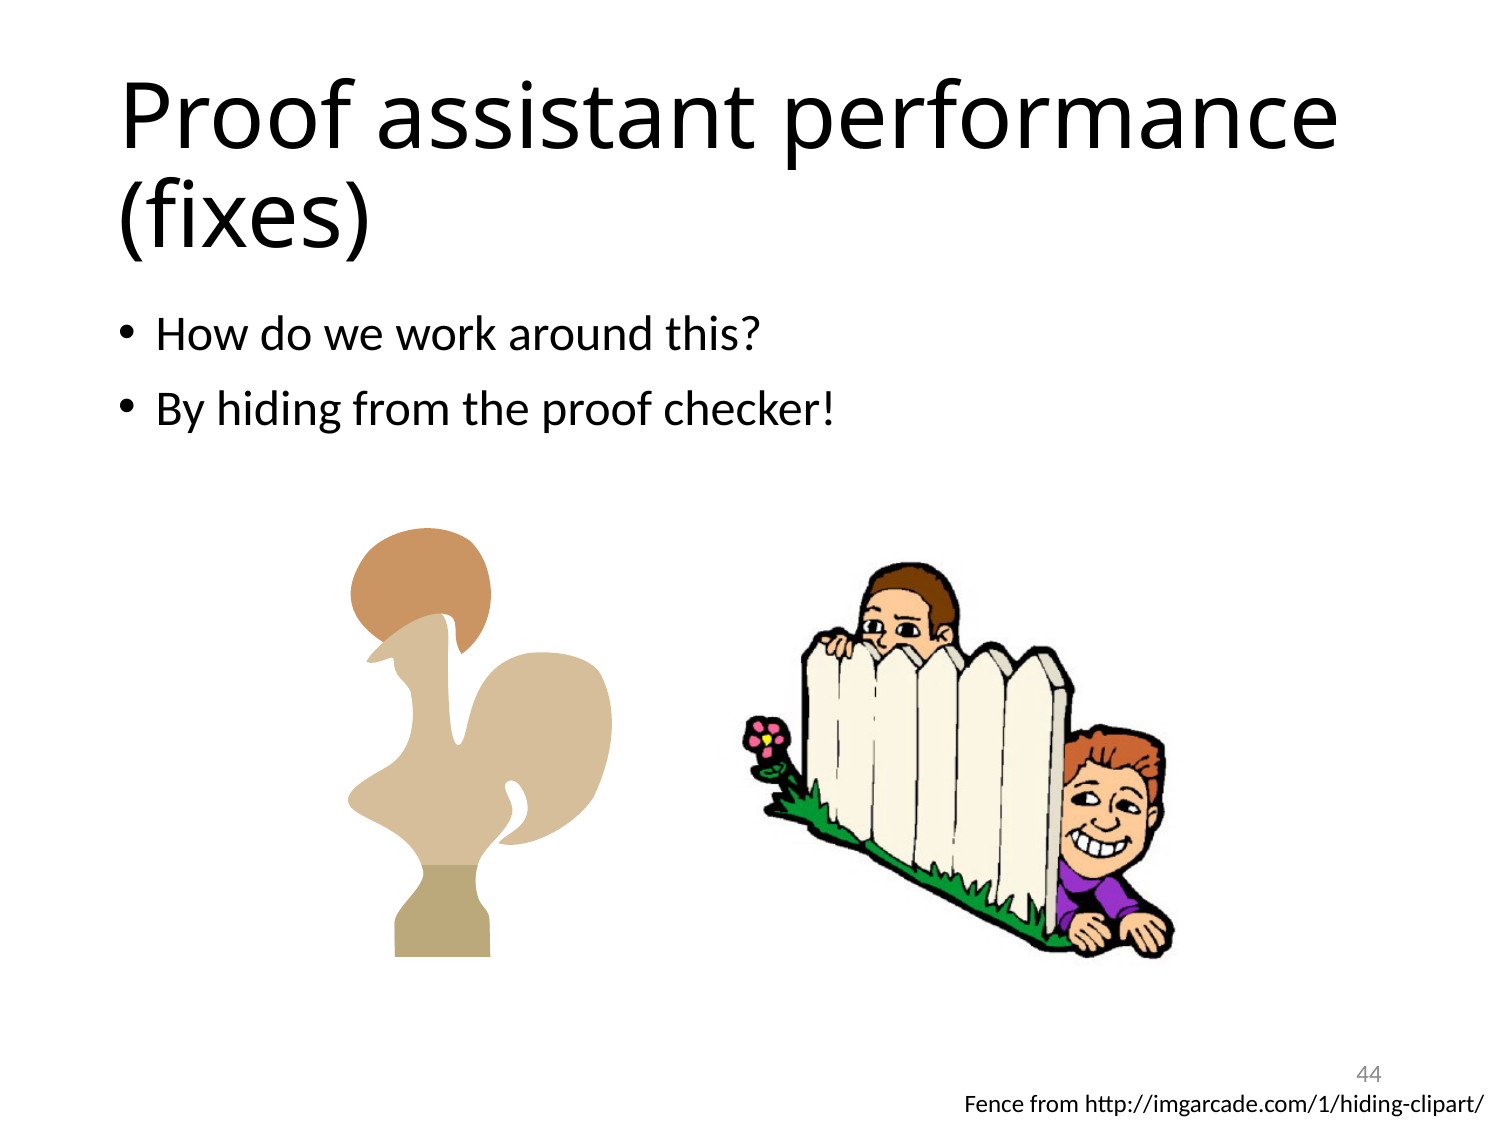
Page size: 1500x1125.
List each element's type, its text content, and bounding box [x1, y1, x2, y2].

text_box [340, 515, 619, 957]
title Proof assistant performance (fixes) [103, 59, 1500, 278]
slide_number 44 [1059, 1042, 1397, 1079]
picture [718, 515, 1180, 985]
text_box Fence from http://imgarcade.com/1/hiding-clipart/ [662, 1079, 1500, 1125]
list How do we work around this? By hiding from the proof checker! [103, 299, 1397, 1014]
